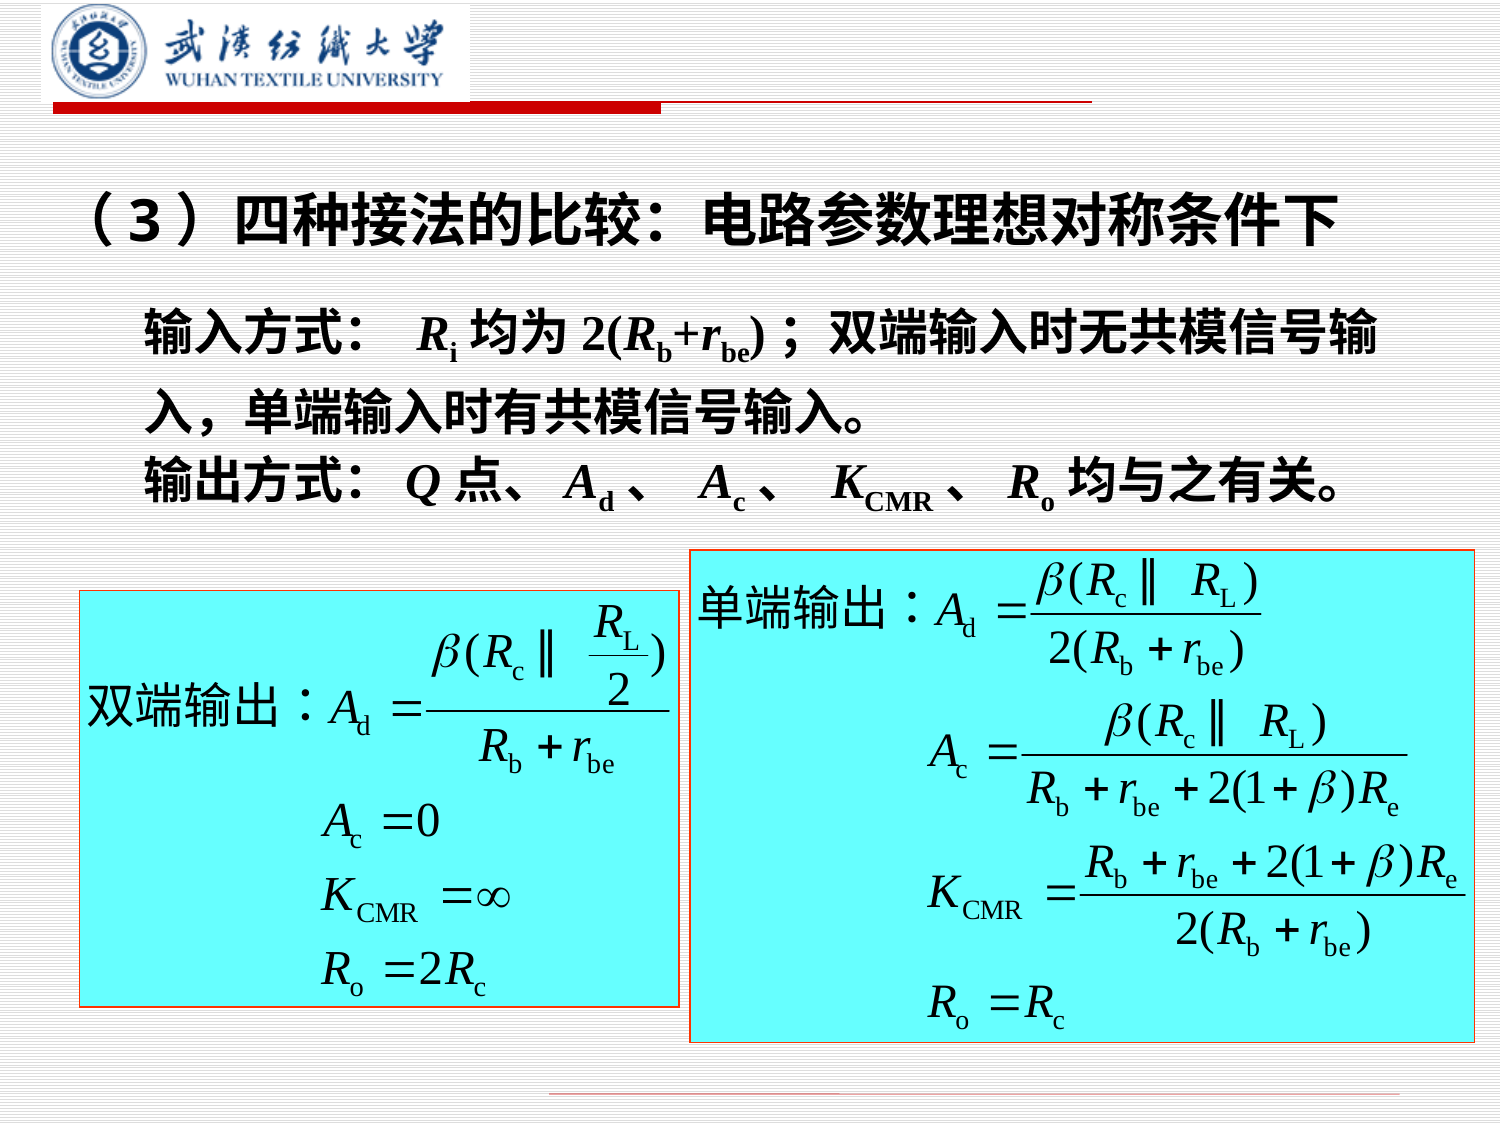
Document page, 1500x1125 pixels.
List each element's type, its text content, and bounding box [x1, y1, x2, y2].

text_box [690, 550, 1475, 1043]
text_box 输入方式： Ri均为2(Rb+rbe)；双端输入时无共模信号输入，单端输入时有共模信号输入。 [128, 278, 1429, 448]
title （3）四种接法的比较：电路参数理想对称条件下 [40, 160, 1367, 262]
text_box 输出方式：Q点、Ad、 Ac、 KCMR、Ro均与之有关。 [128, 441, 1404, 525]
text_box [79, 591, 679, 1007]
picture [41, 4, 470, 102]
